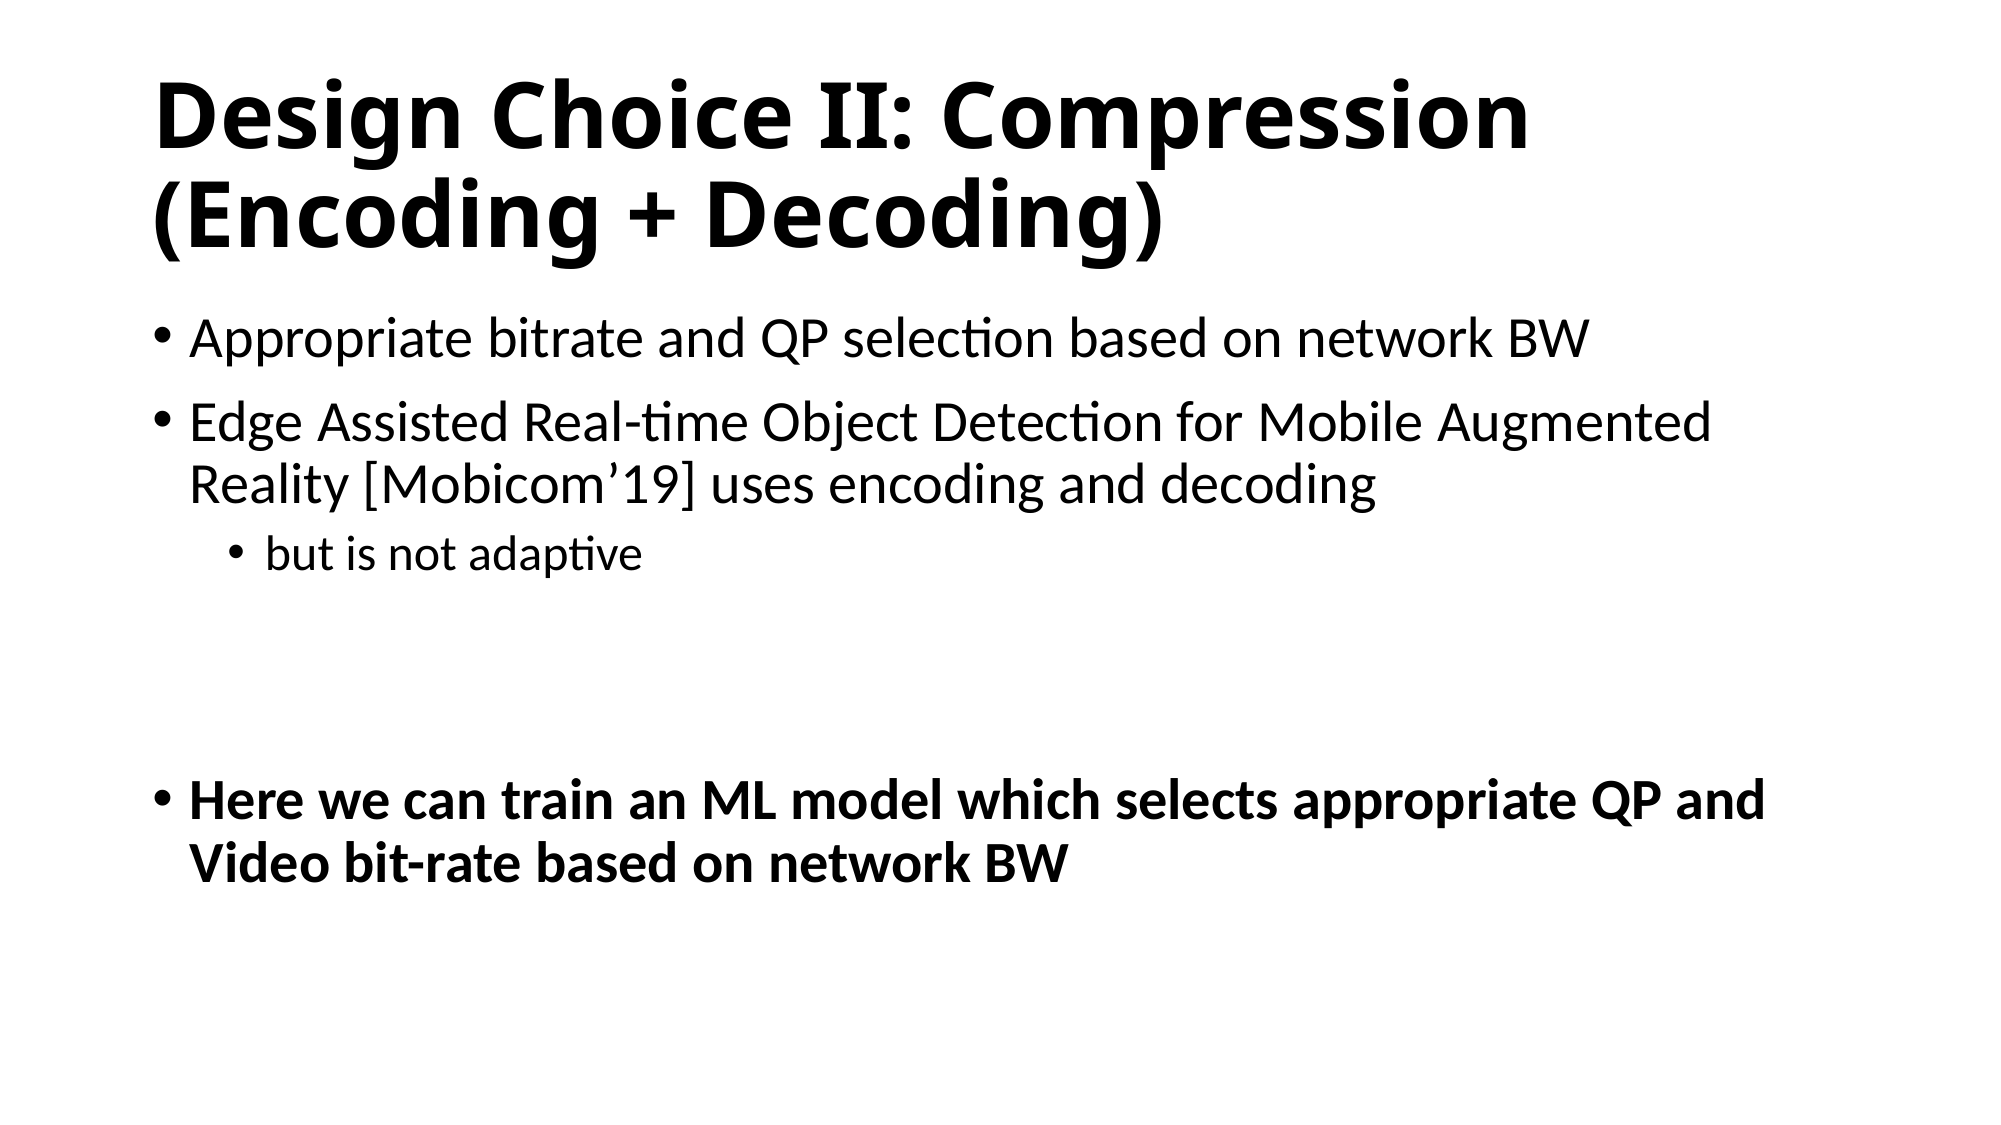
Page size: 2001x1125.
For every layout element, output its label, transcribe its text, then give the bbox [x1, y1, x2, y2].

list Appropriate bitrate and QP selection based on network BW Edge Assisted Real-time Object Detection for Mobile Augmented Reality [Mobicom’19] uses encoding and decoding but is not adaptive Here we can train an ML model which selects appropriate QP and Video bit-rate based on network BW [137, 299, 1863, 1014]
title Design Choice II: Compression (Encoding + Decoding) [137, 59, 1863, 278]
